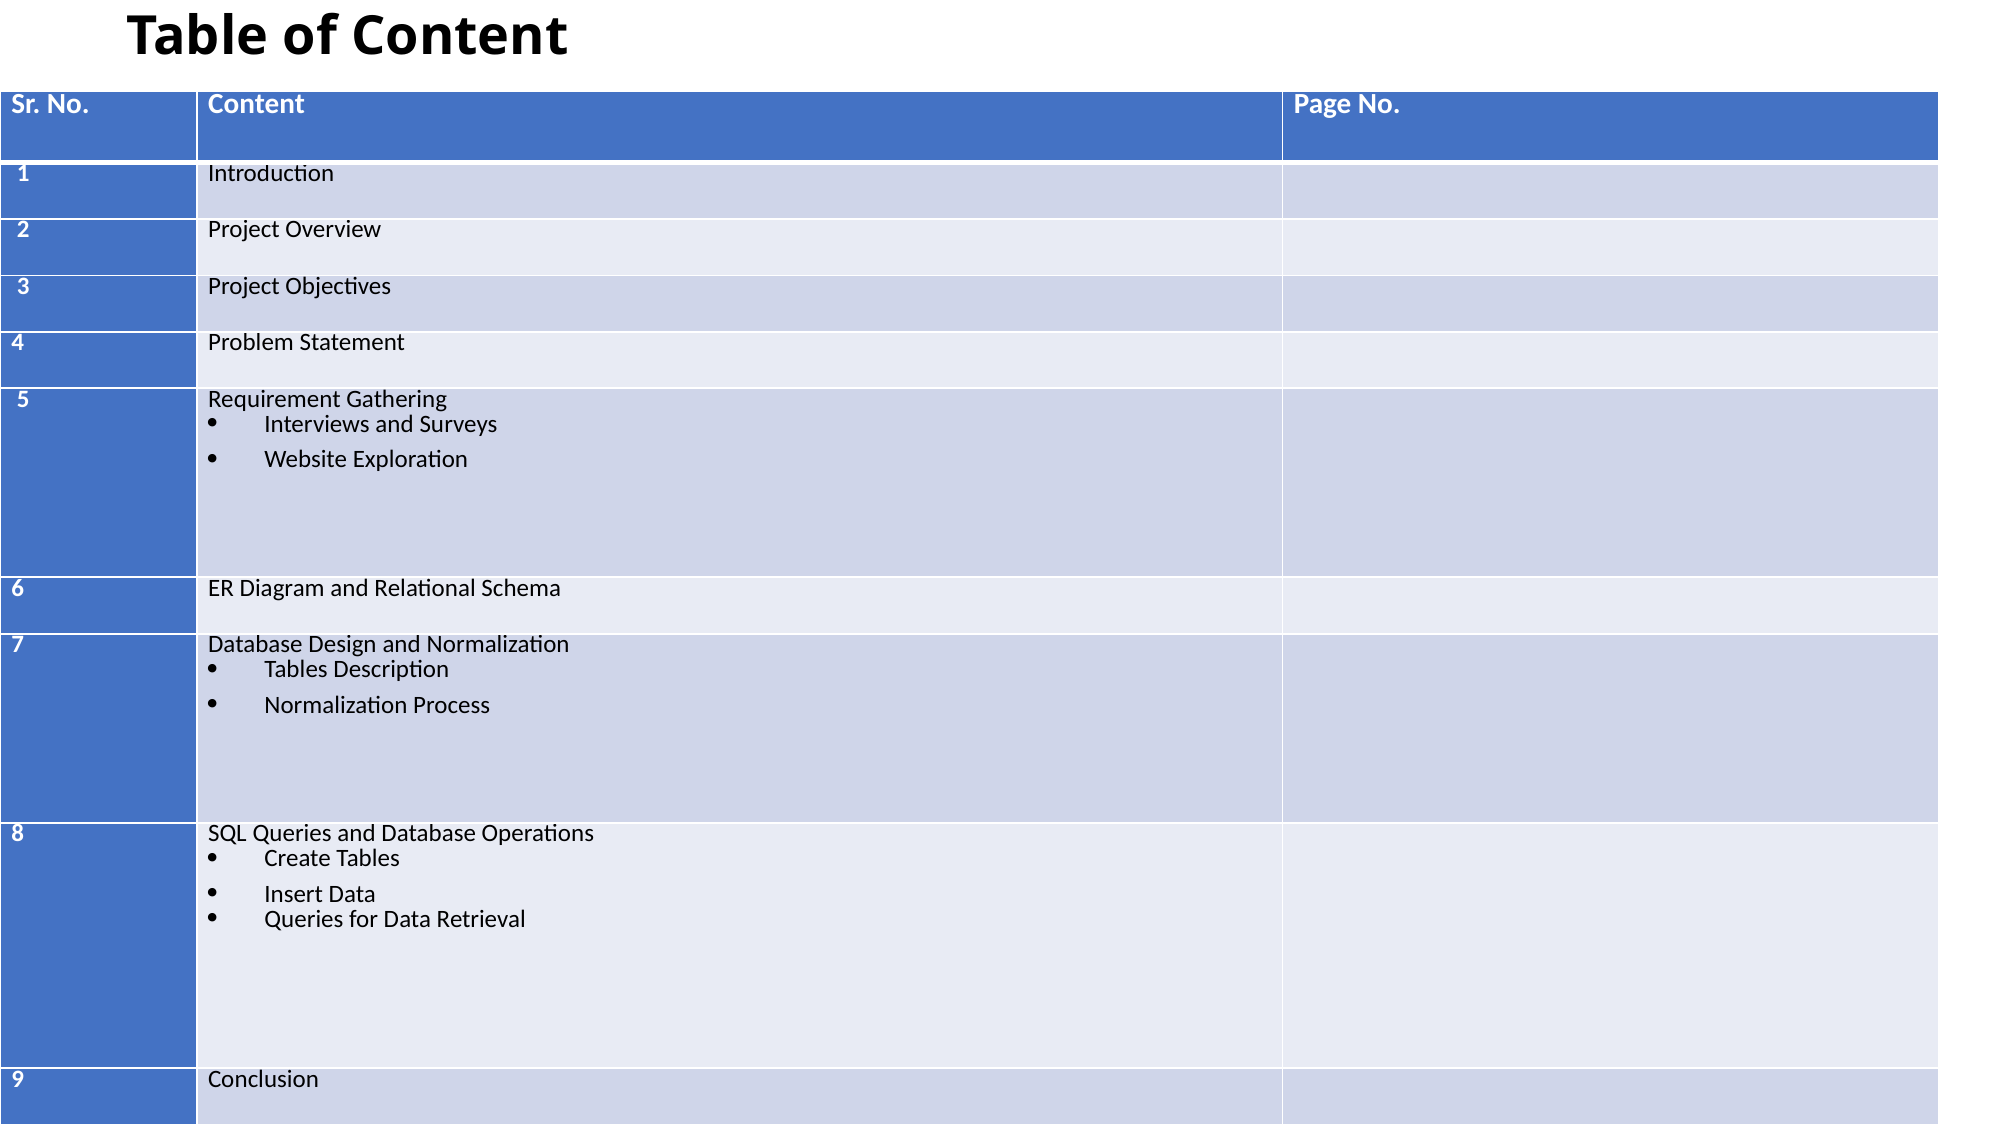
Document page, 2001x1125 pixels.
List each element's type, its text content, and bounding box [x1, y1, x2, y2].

table_cell [1283, 824, 1938, 1067]
table_cell 7 [1, 635, 196, 822]
table_cell Requirement Gathering Interviews and Surveys Website Exploration [198, 389, 1282, 576]
table_header Content [198, 92, 1282, 160]
table_cell 3 [1, 276, 196, 331]
table_cell Problem Statement [198, 333, 1282, 387]
table_cell [1283, 165, 1938, 218]
table_cell Project Objectives [198, 276, 1282, 331]
table_cell 2 [1, 220, 196, 275]
table_cell 1 [1, 165, 196, 218]
table_cell 5 [1, 389, 196, 576]
table_cell Project Overview [198, 220, 1282, 275]
table_cell 8 [1, 824, 196, 1067]
table_cell Conclusion [198, 1069, 1282, 1124]
table_cell [1283, 276, 1938, 331]
table_cell [1283, 333, 1938, 387]
table_cell [1283, 389, 1938, 576]
text_box [0, 0, 2000, 92]
table_header Sr. No. [1, 92, 196, 160]
table_cell [1283, 1069, 1938, 1124]
table_cell 6 [1, 578, 196, 633]
table_cell ER Diagram and Relational Schema [198, 578, 1282, 633]
table_header Page No. [1283, 92, 1938, 160]
table_cell [1283, 635, 1938, 822]
table_cell Introduction [198, 165, 1282, 218]
table_cell 9 [1, 1069, 196, 1124]
table_cell Database Design and Normalization Tables Description Normalization Process [198, 635, 1282, 822]
table_cell [1283, 578, 1938, 633]
table_cell 4 [1, 333, 196, 387]
table_cell [1283, 220, 1938, 275]
table_cell SQL Queries and Database Operations Create Tables Insert Data Queries for Data Retrieval [198, 824, 1282, 1067]
